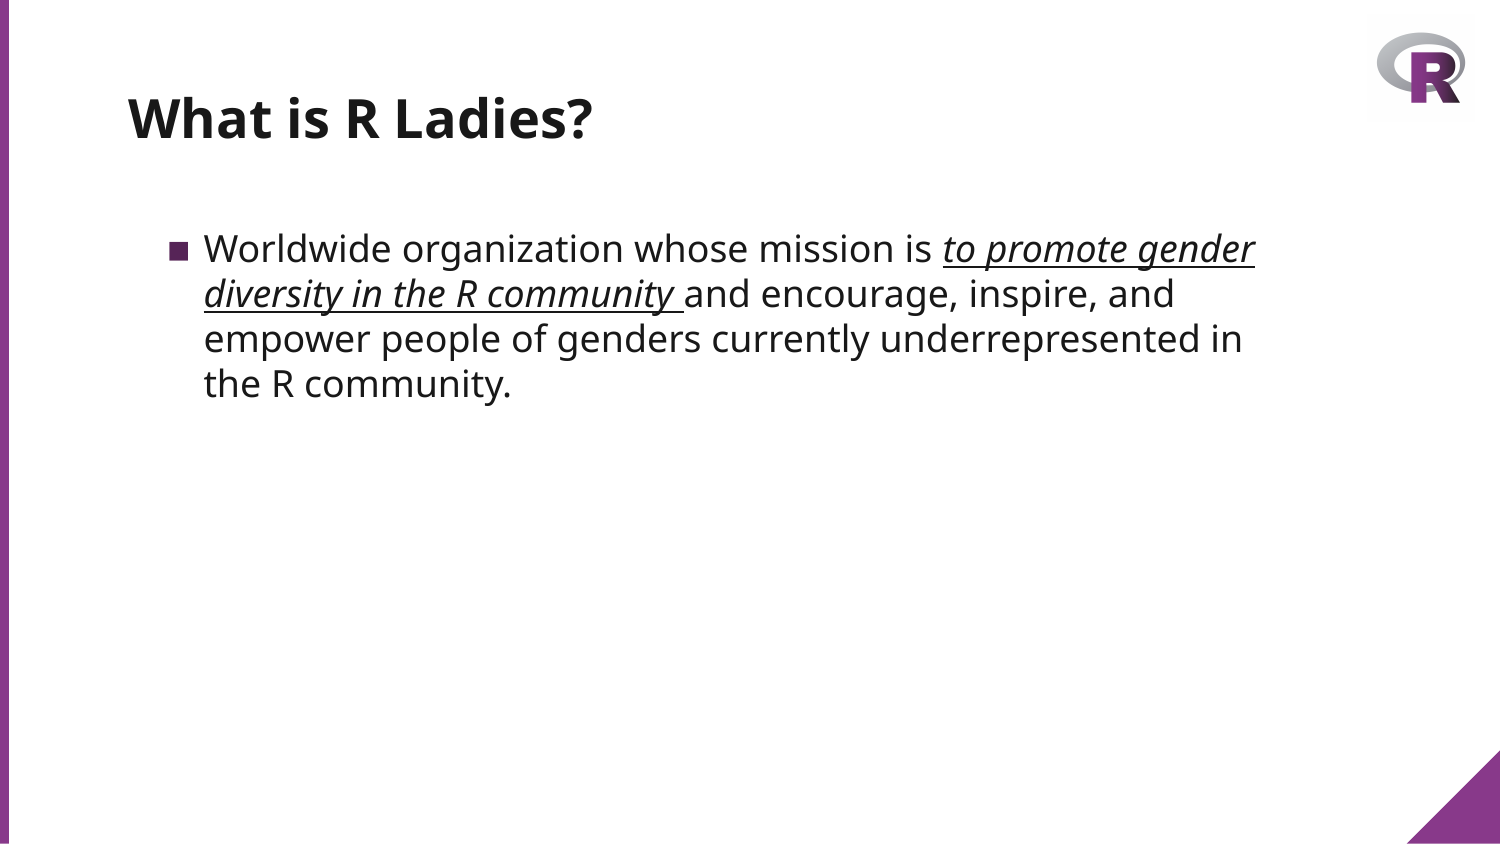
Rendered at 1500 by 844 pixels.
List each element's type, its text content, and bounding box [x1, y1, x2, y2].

title What is R Ladies? [113, 69, 643, 209]
list Worldwide organization whose mission is to promote gender diversity in the R community and encourage, inspire, and empower people of genders currently underrepresented in the R community. [113, 209, 1288, 727]
picture [1367, 14, 1475, 122]
